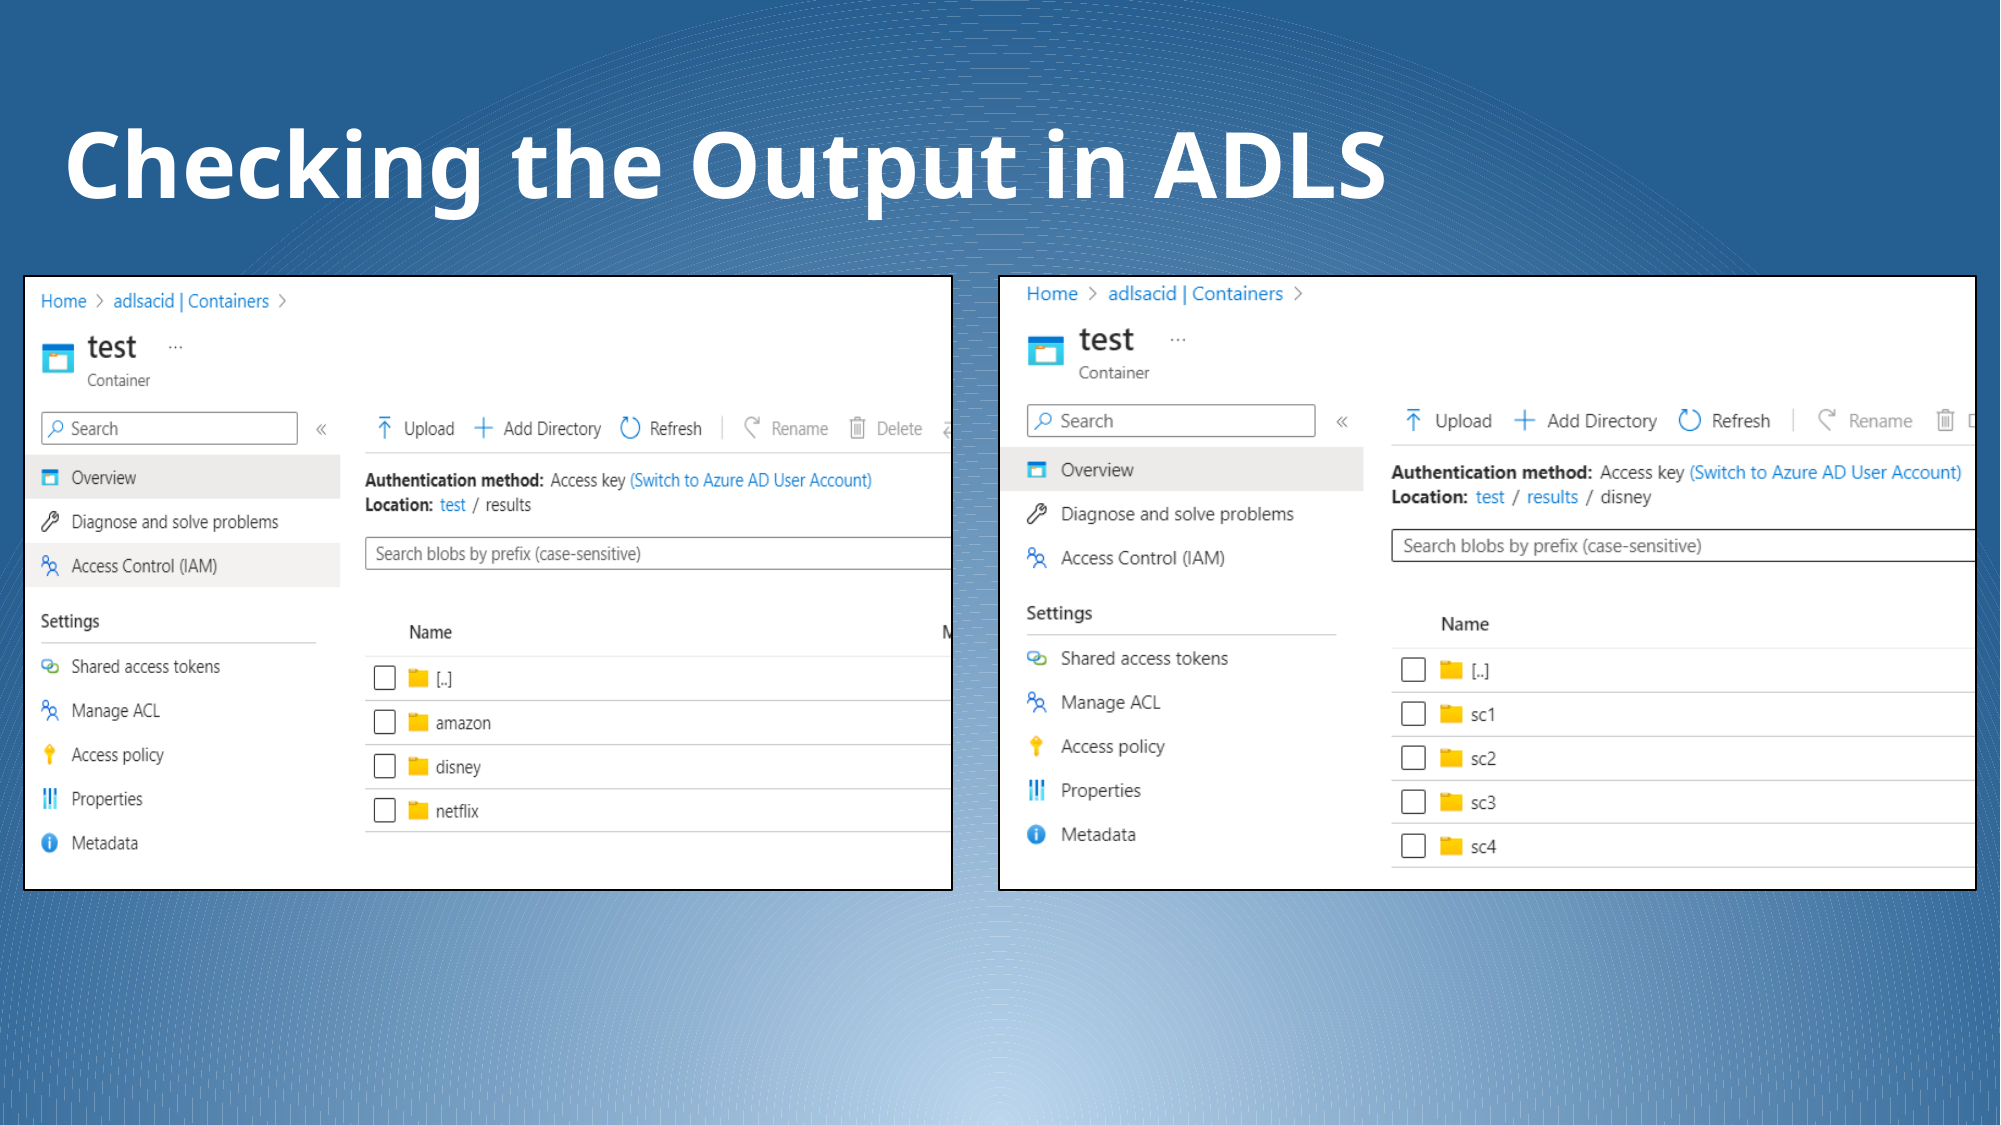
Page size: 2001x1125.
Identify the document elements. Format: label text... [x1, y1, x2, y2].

title Checking the Output in ADLS [48, 59, 1863, 278]
picture [24, 277, 951, 890]
picture [999, 277, 1975, 890]
